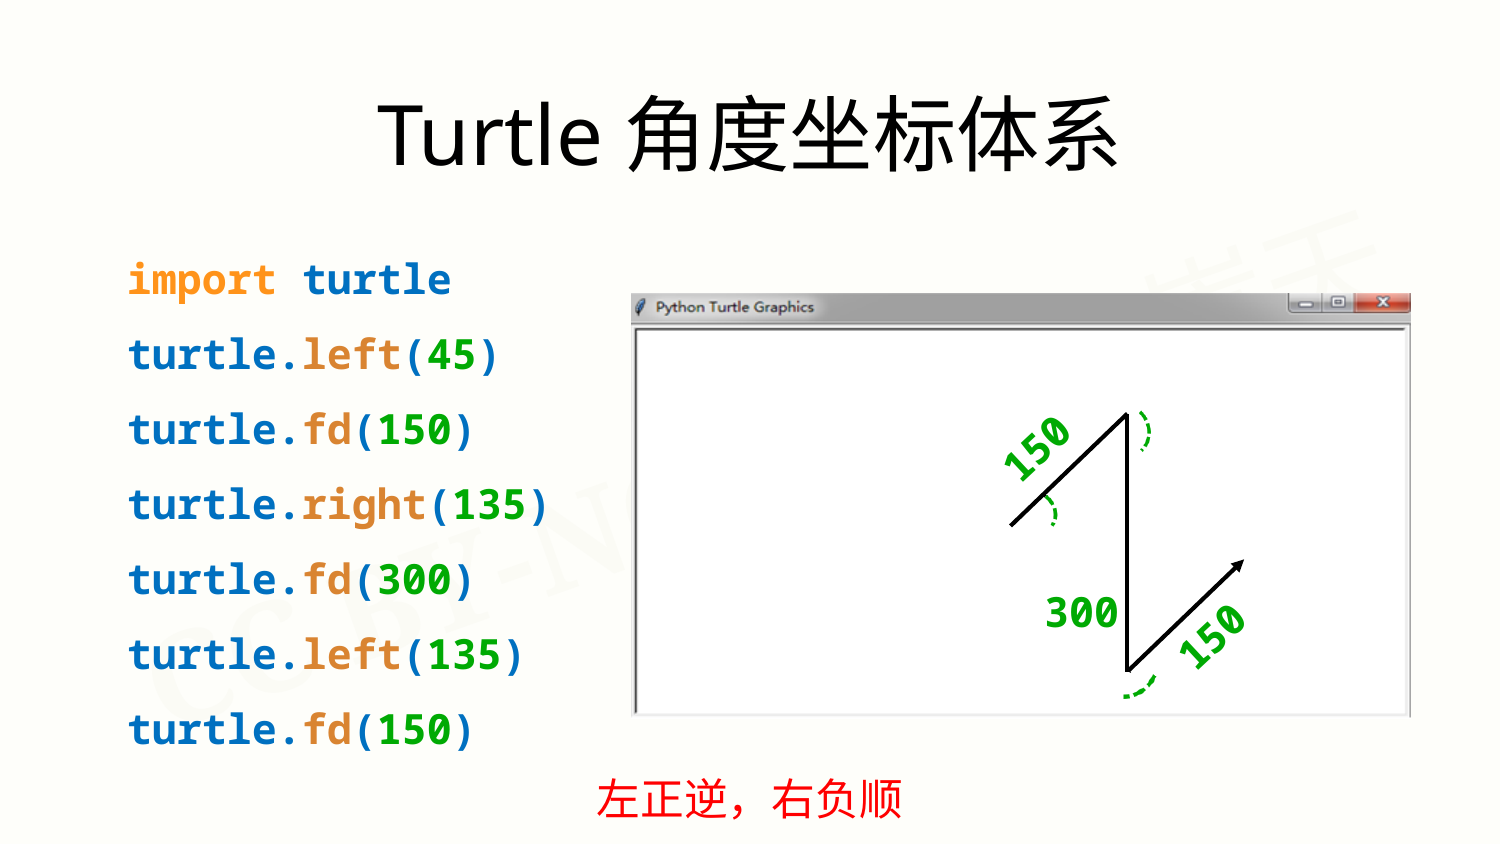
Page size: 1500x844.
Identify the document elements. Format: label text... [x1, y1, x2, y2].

text_box Turtle角度坐标体系 [0, 79, 1500, 211]
text_box 左正逆，右负顺 [581, 764, 918, 832]
picture [630, 293, 1412, 719]
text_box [1127, 559, 1245, 672]
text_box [1010, 413, 1127, 527]
text_box import turtle turtle.left(45) turtle.fd(150) turtle.right(135) turtle.fd(300) turtle.left(135) turtle.fd(150) [112, 220, 632, 761]
